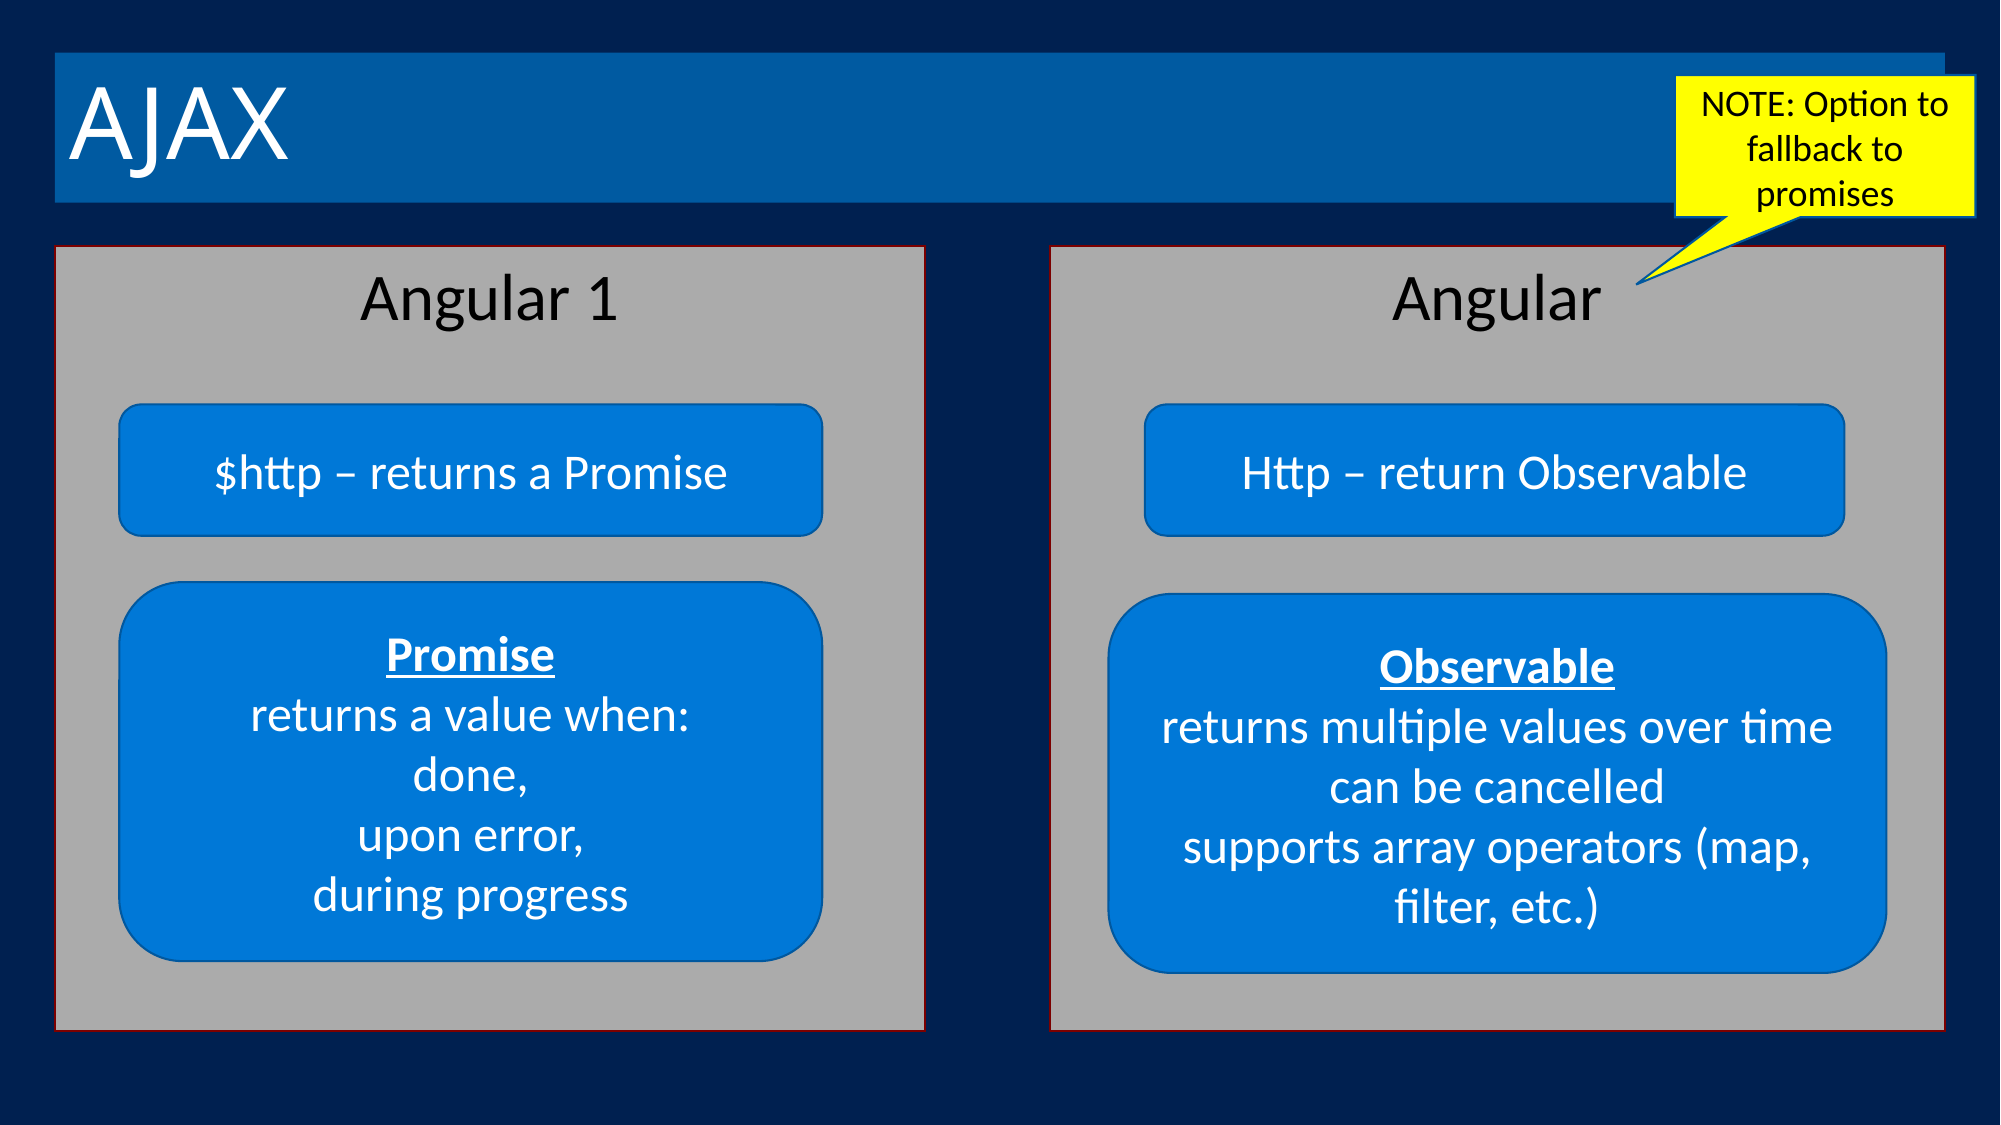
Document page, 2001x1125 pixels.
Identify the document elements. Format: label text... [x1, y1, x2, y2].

text_box Angular 1 [54, 245, 926, 1032]
text_box $http – returns a Promise [118, 403, 824, 537]
text_box NOTE: Option to fallback to promises [1635, 73, 1977, 286]
text_box Angular [1049, 245, 1946, 1032]
text_box Observable returns multiple values over time can be cancelled supports array operators (map, filter, etc.) [1107, 592, 1888, 974]
title AJAX [54, 52, 1945, 203]
text_box Http – return Observable [1143, 403, 1846, 537]
text_box Promise returns a value when: done, upon error, during progress [118, 581, 824, 963]
